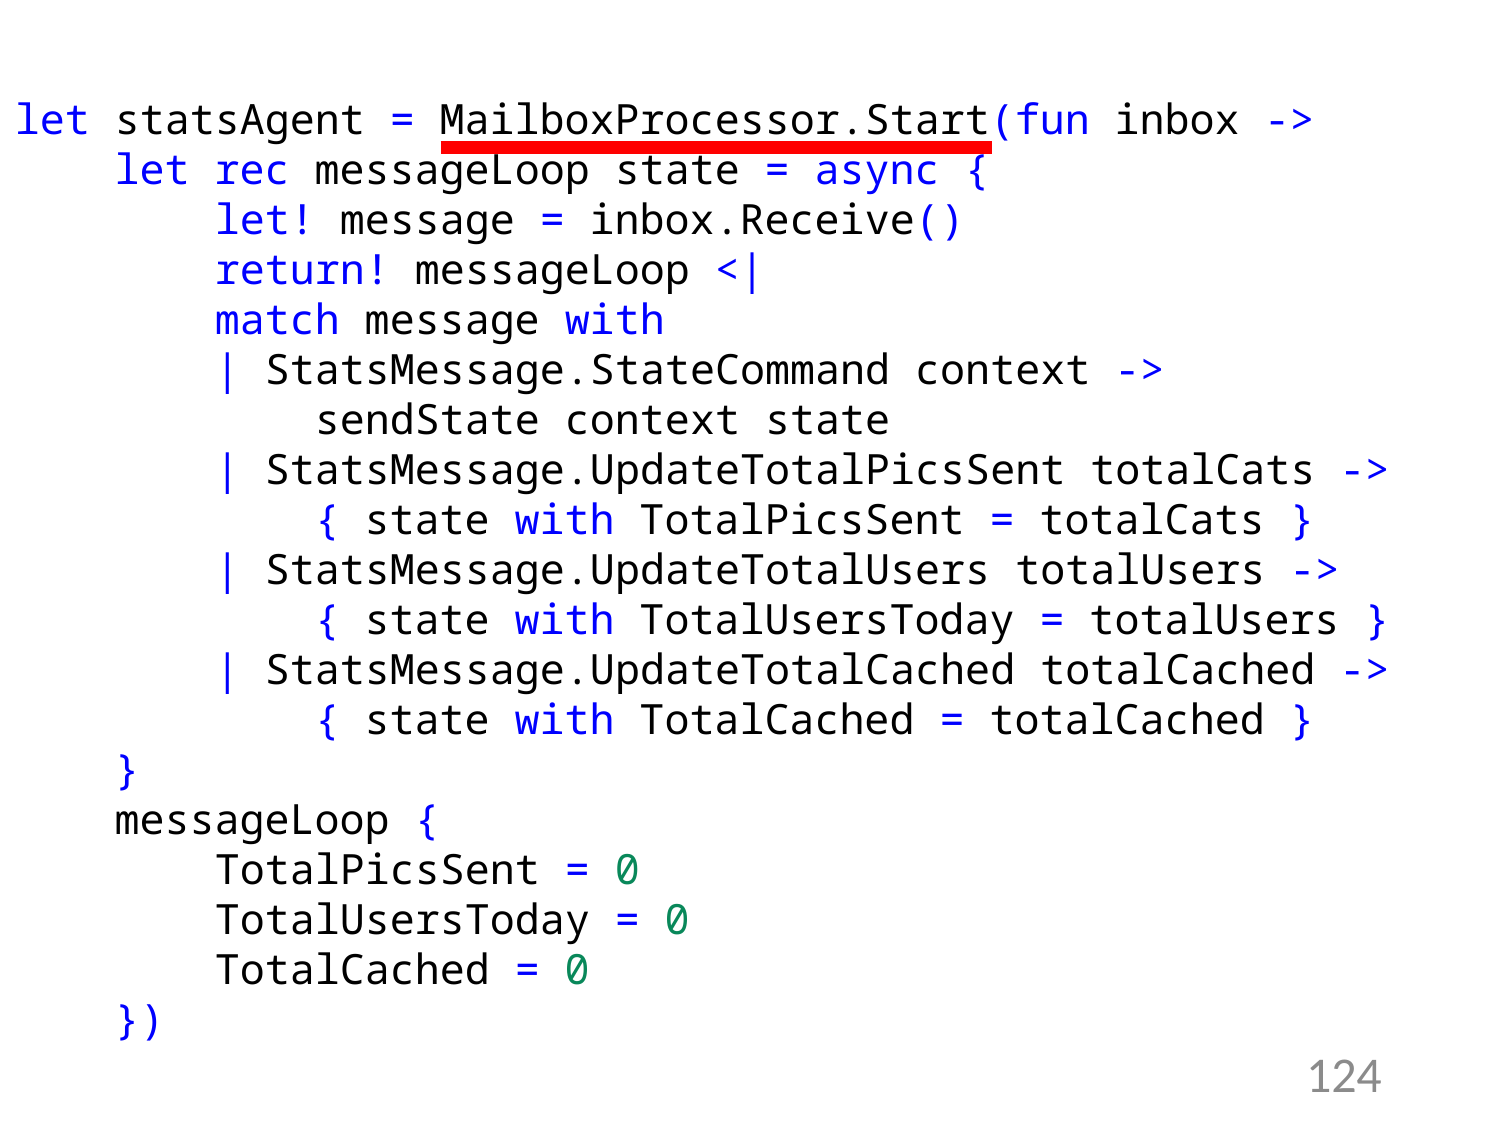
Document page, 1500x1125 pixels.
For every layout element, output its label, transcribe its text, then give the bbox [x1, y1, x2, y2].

text_box let statsAgent = MailboxProcessor.Start(fun inbox -> let rec messageLoop state = async { let! message = inbox.Receive() return! messageLoop <| match message with | StatsMessage.StateCommand context -> sendState context state | StatsMessage.UpdateTotalPicsSent totalCats -> { state with TotalPicsSent = totalCats } | StatsMessage.UpdateTotalUsers totalUsers -> { state with TotalUsersToday = totalUsers } | StatsMessage.UpdateTotalCached totalCached -> { state with TotalCached = totalCached } } messageLoop { TotalPicsSent = 0 TotalUsersToday = 0 TotalCached = 0 }) [0, 85, 1500, 1051]
slide_number 124 [1059, 1051, 1397, 1103]
